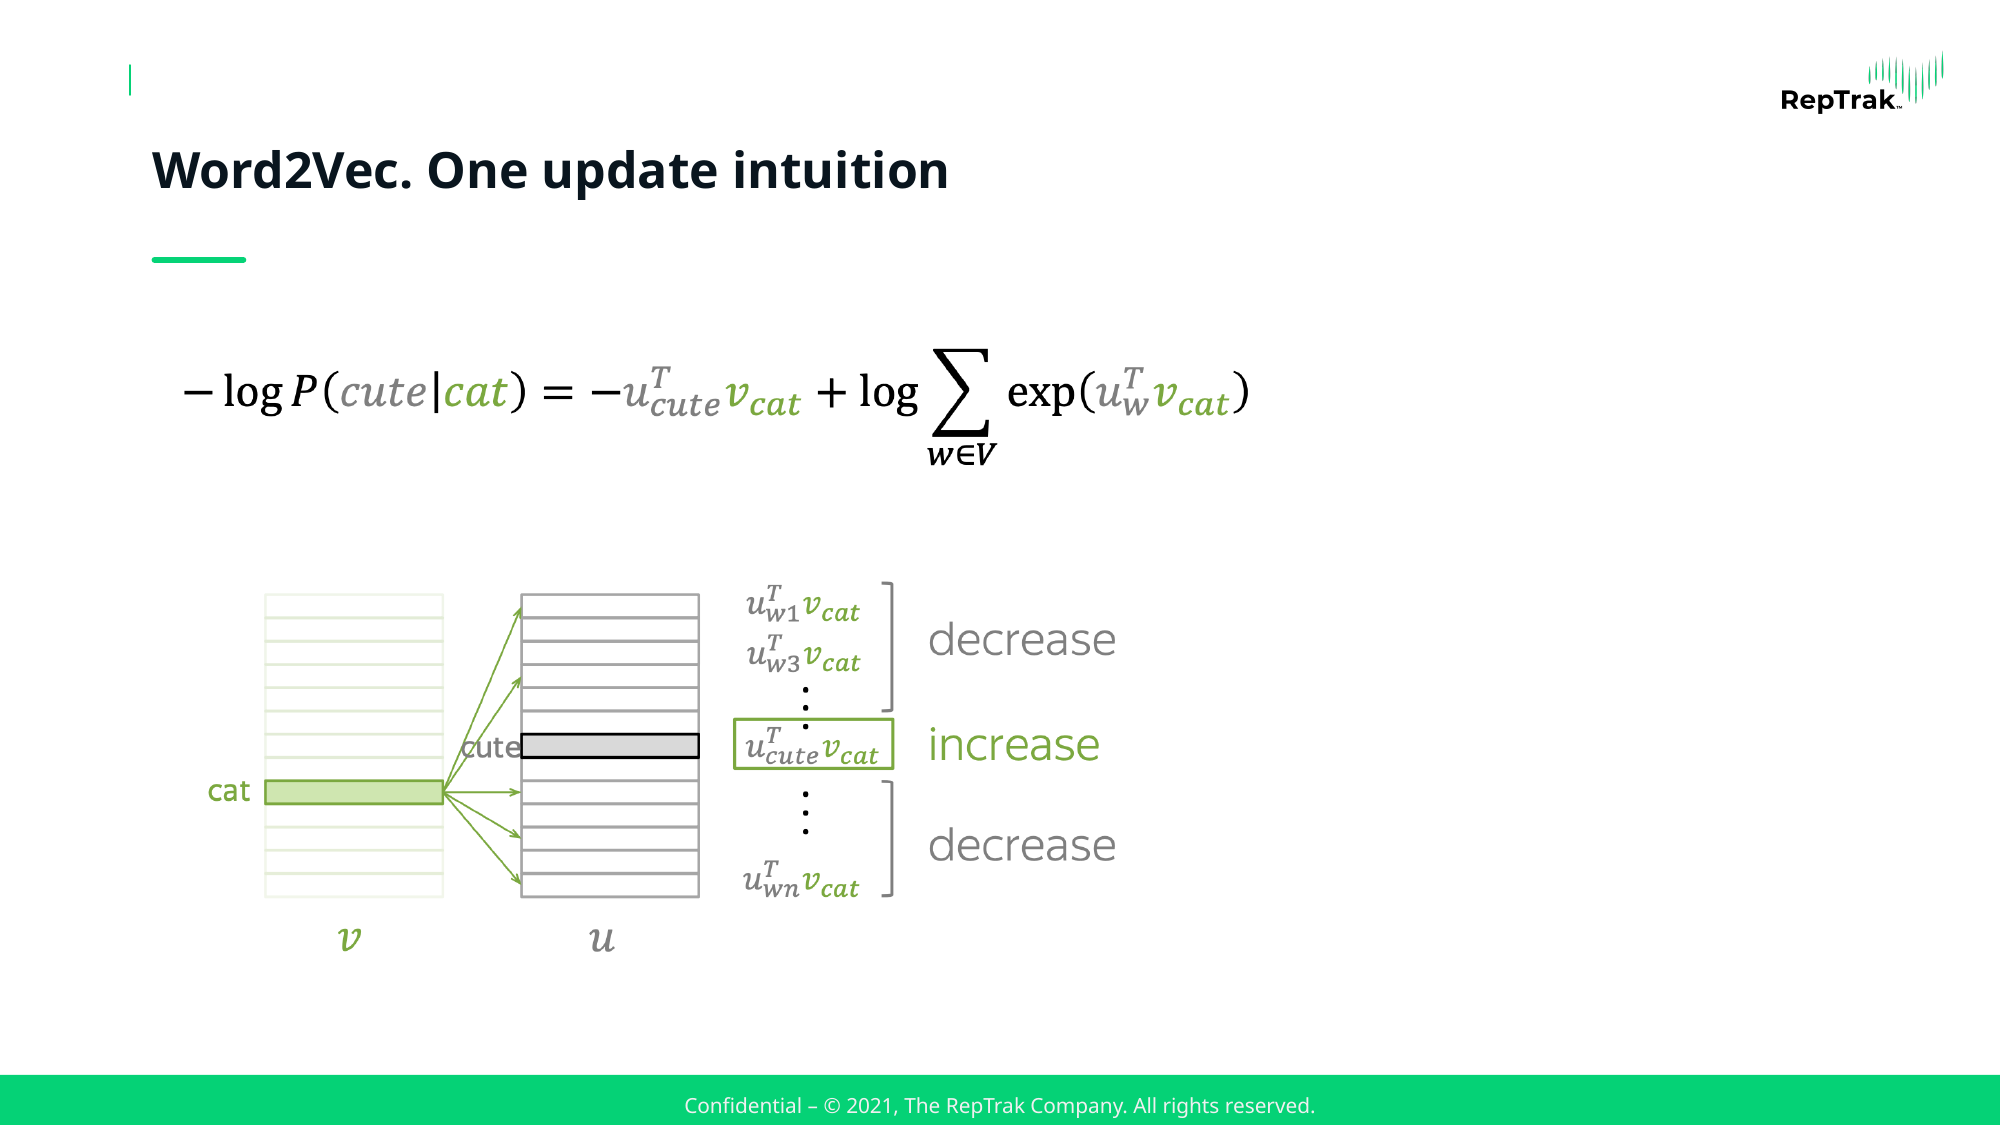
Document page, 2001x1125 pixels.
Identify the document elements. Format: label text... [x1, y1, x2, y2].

picture [137, 271, 1361, 1037]
picture [1772, 41, 1953, 123]
footer Confidential – © 2021, The RepTrak Company. All rights reserved. [0, 1074, 2000, 1125]
title Word2Vec. One update intuition [137, 111, 1863, 234]
